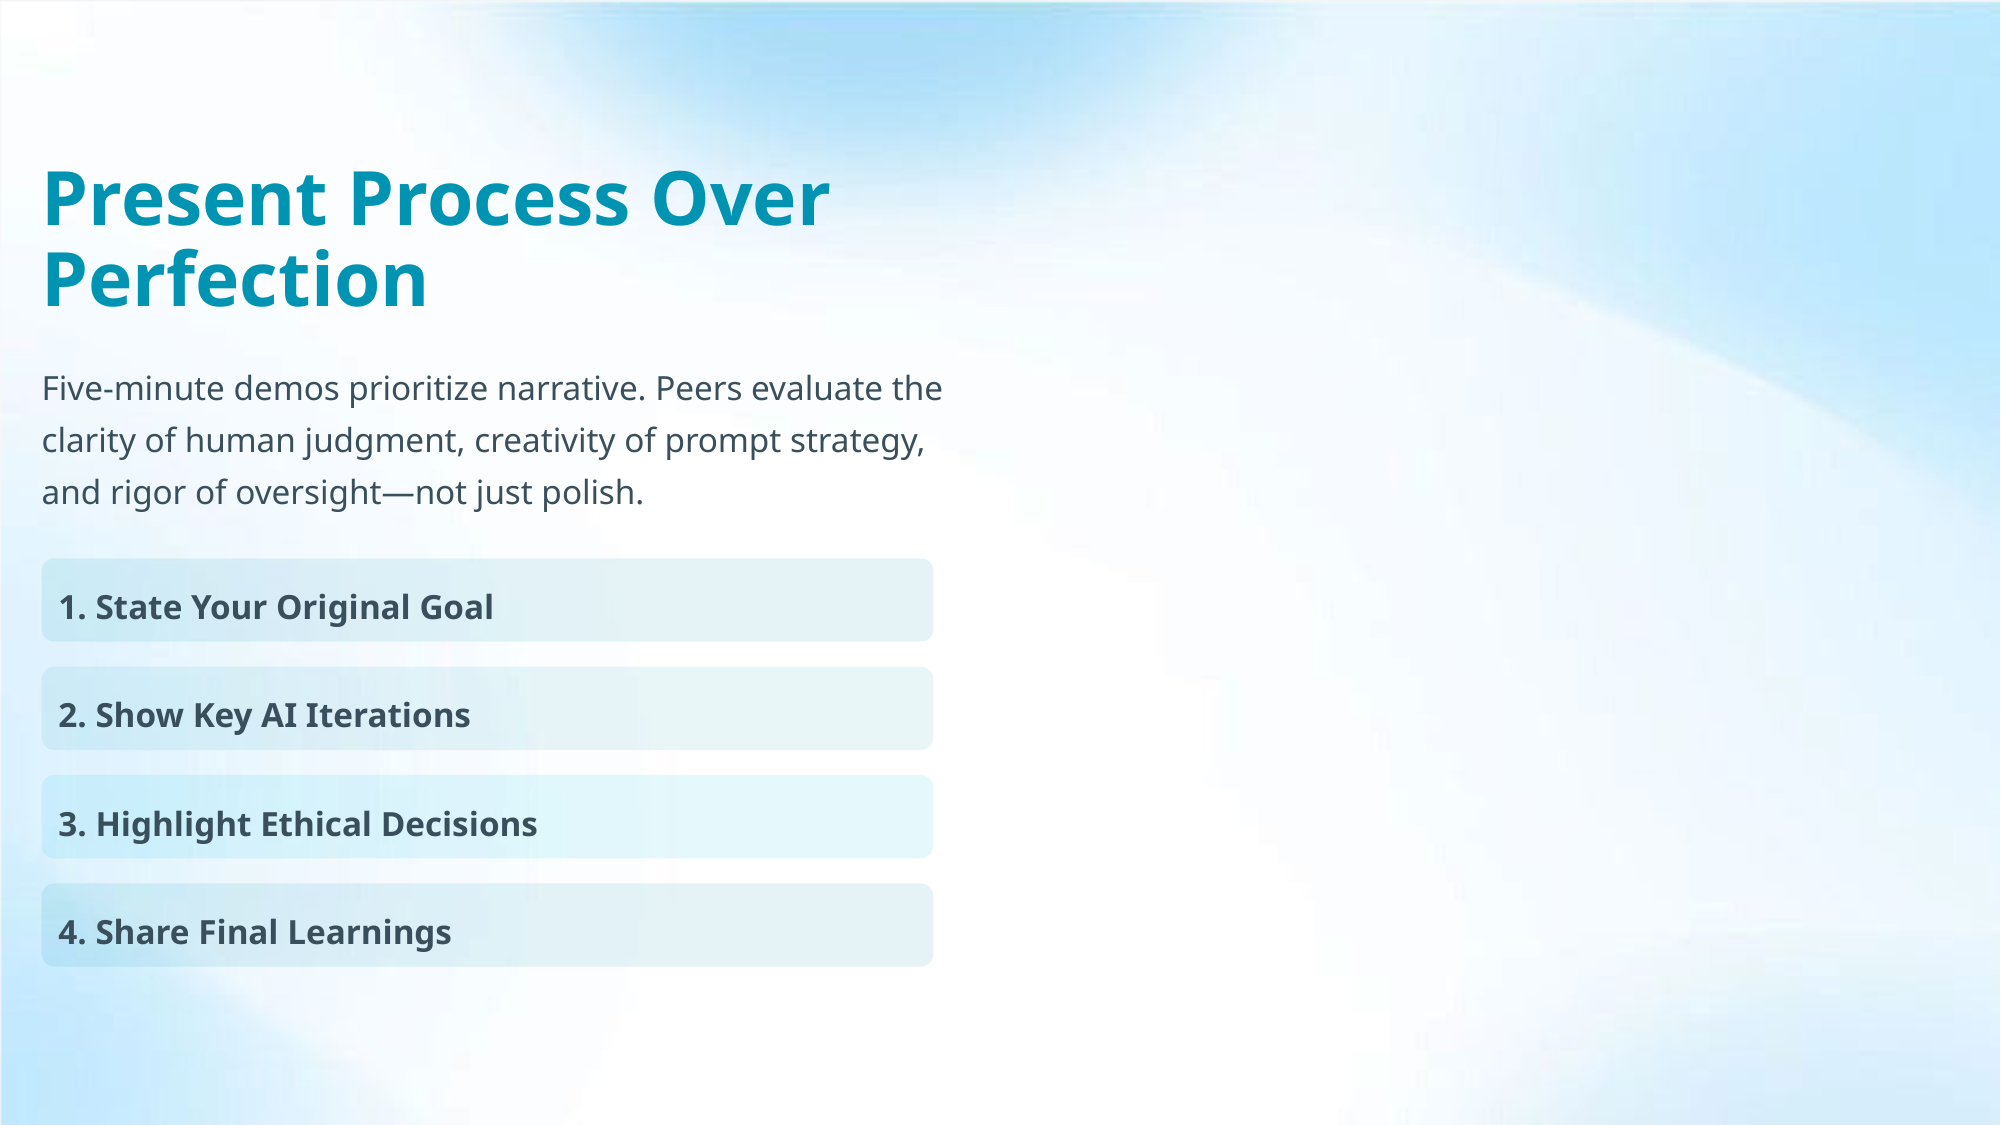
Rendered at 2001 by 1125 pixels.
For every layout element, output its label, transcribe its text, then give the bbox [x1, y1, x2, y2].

text_box Five-minute demos prioritize narrative. Peers evaluate the clarity of human judgment, creativity of prompt strategy, and rigor of oversight—not just polish. [41, 358, 438, 509]
text_box 4. Share Final Learnings [41, 883, 438, 967]
text_box 1. State Your Original Goal [41, 558, 438, 642]
picture [3, 0, 2000, 1125]
text_box Present Process Over Perfection [41, 158, 438, 325]
text_box 2. Show Key AI Iterations [41, 666, 438, 750]
text_box 3. Highlight Ethical Decisions [41, 774, 438, 859]
